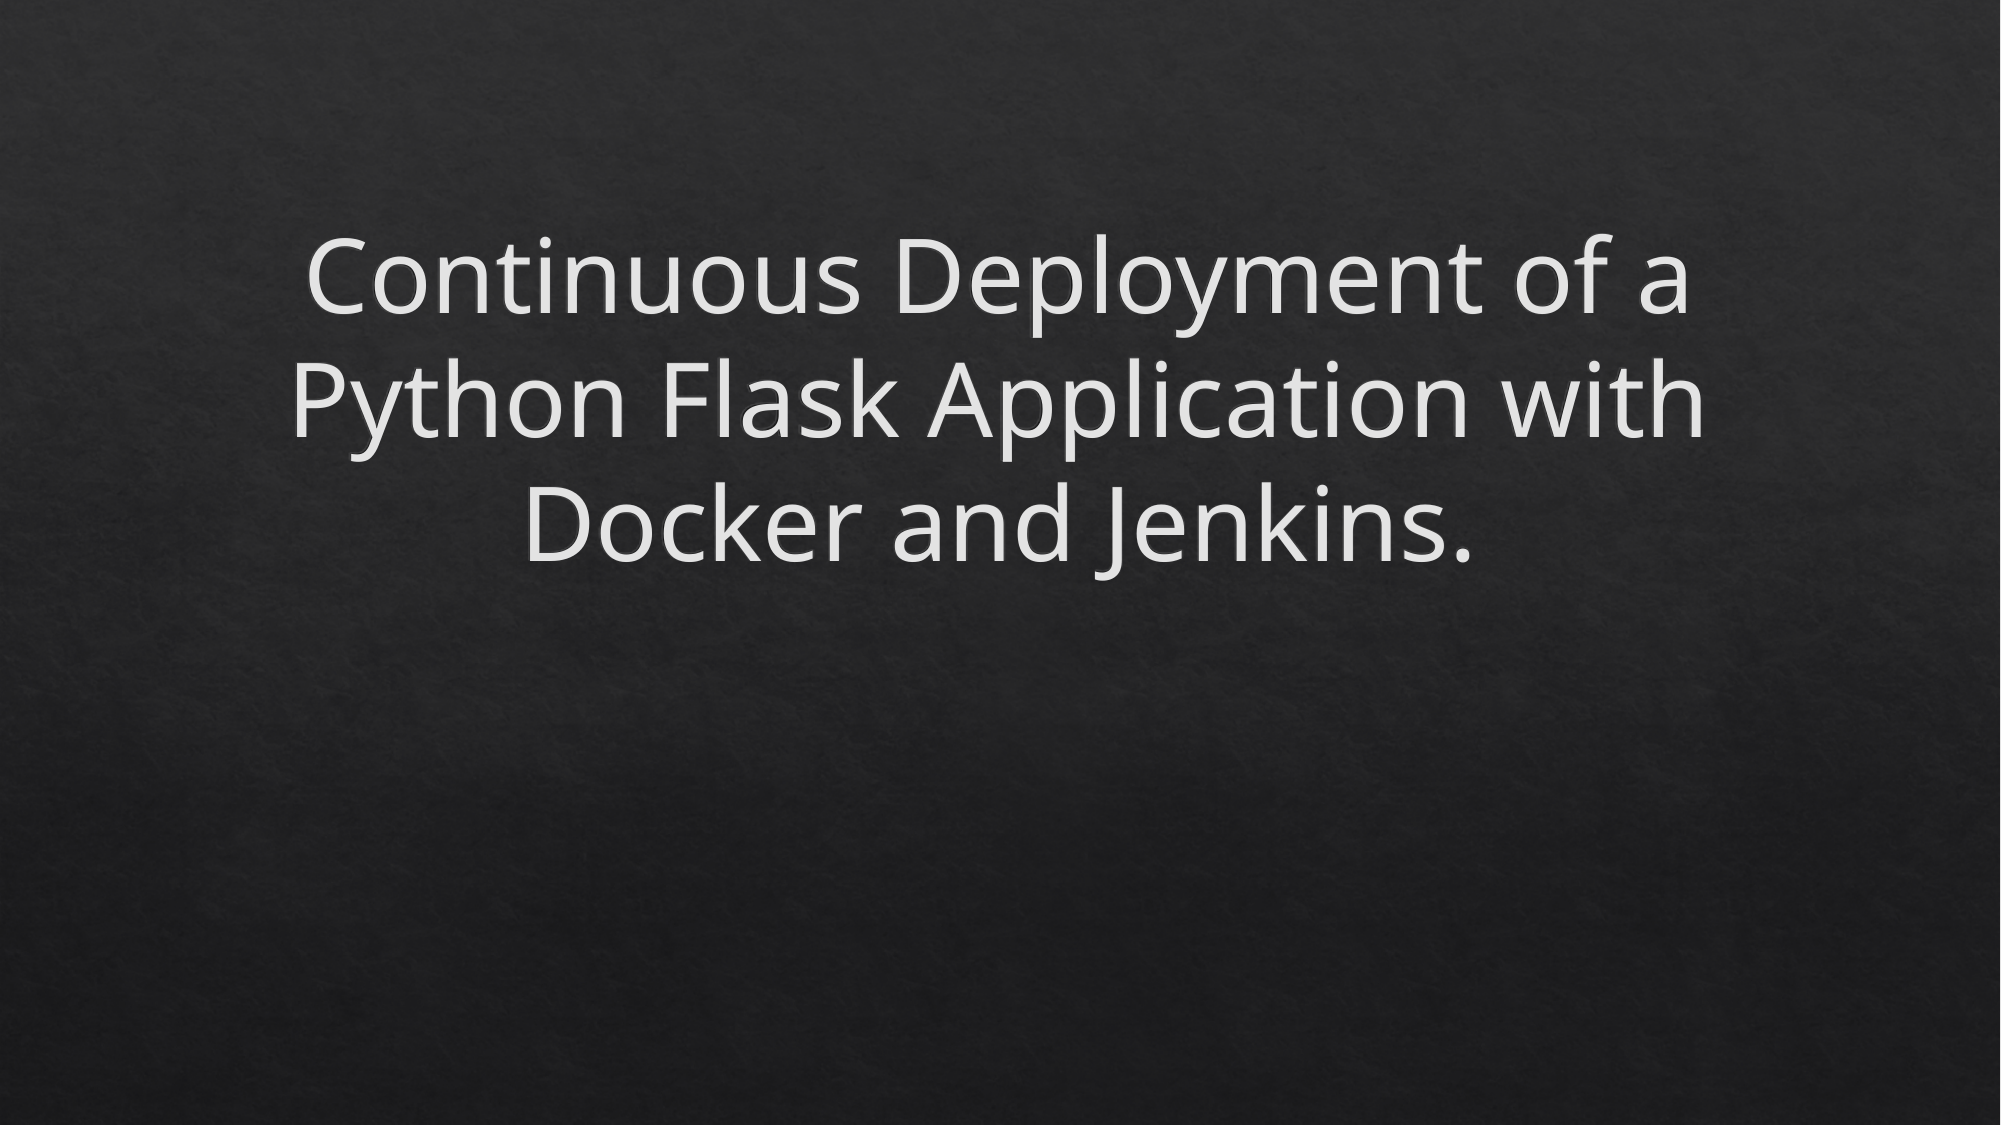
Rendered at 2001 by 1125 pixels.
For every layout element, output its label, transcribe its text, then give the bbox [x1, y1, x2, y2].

text_box Continuous Deployment of a Python Flask Application with Docker and Jenkins. [224, 201, 1774, 590]
picture [0, 0, 2001, 1125]
